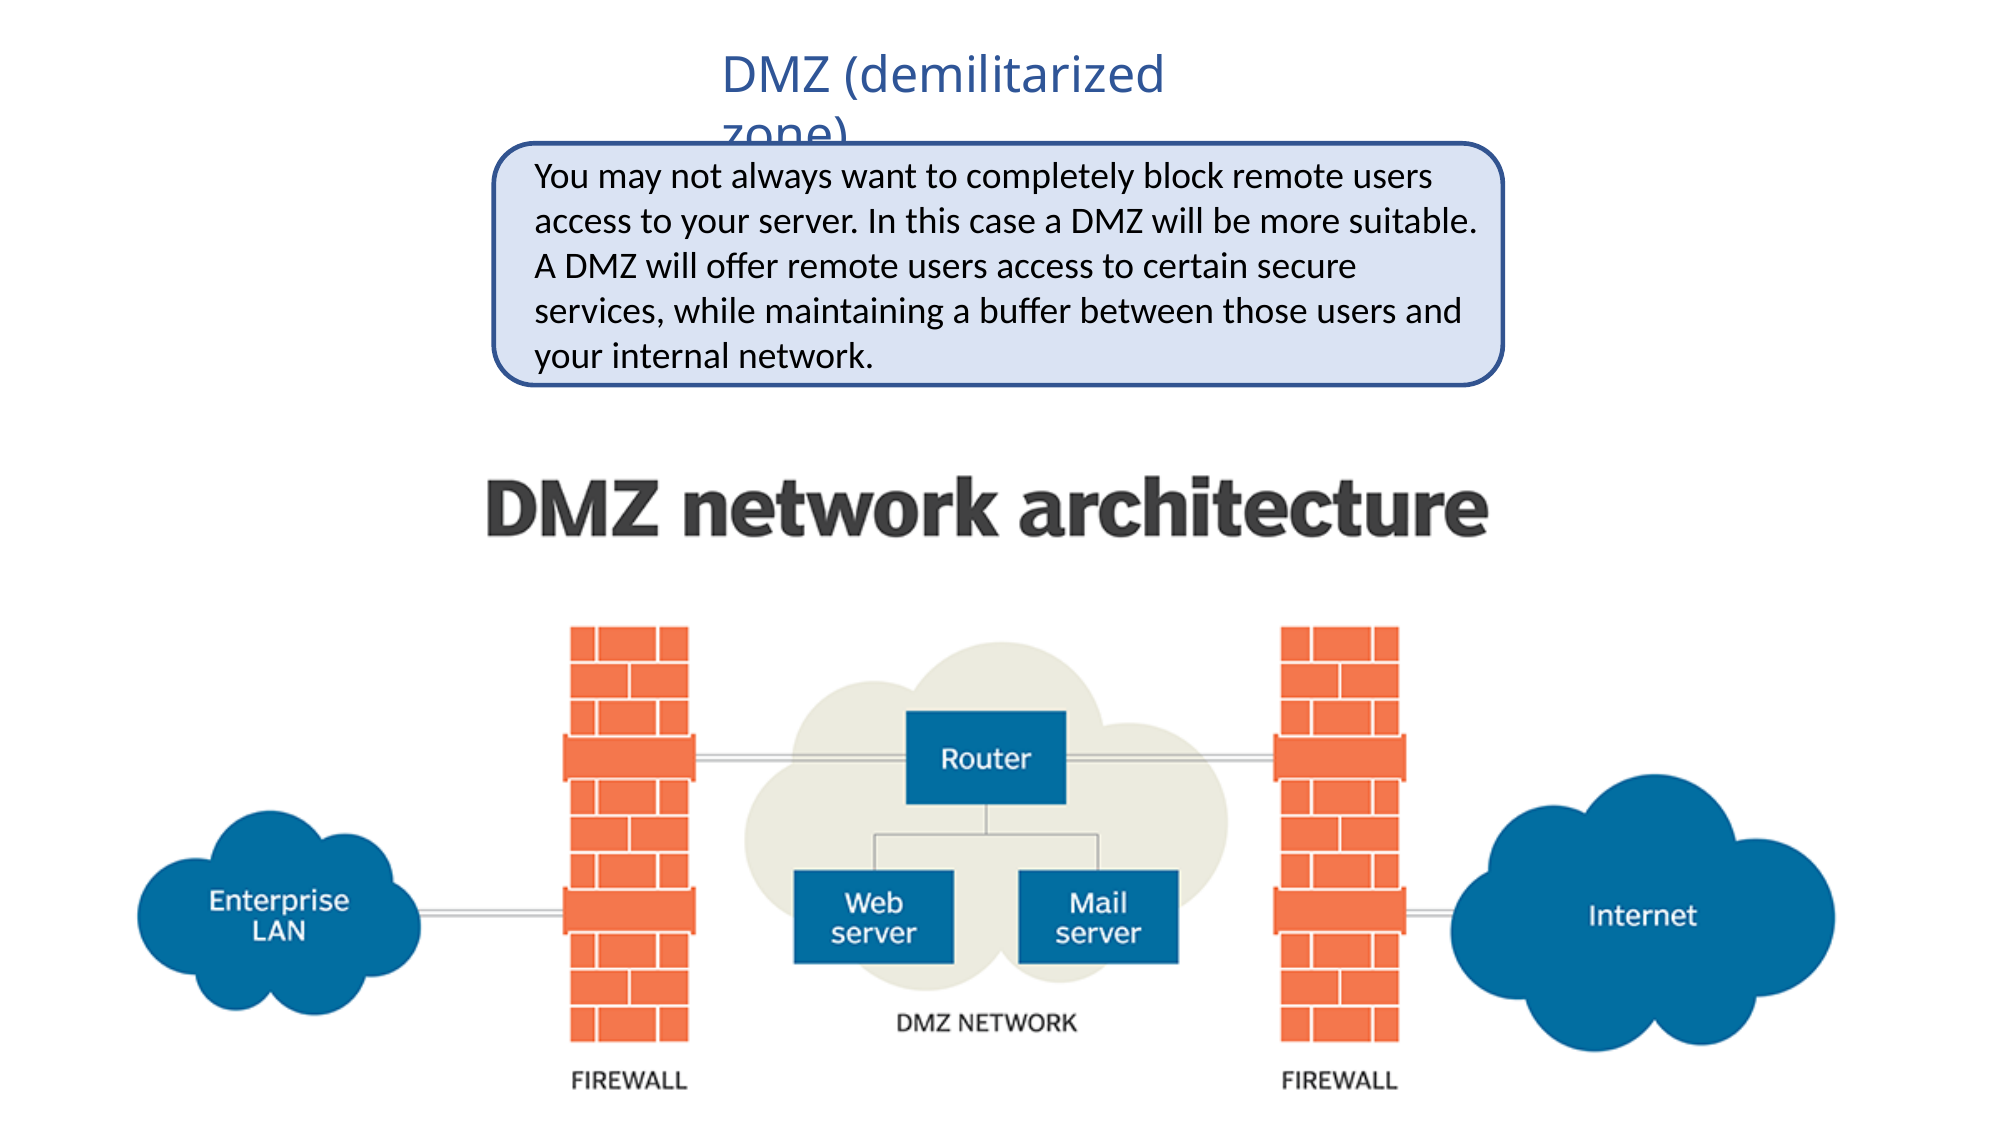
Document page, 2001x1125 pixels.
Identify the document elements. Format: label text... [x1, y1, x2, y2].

text_box You may not always want to completely block remote users access to your server. In this case a DMZ will be more suitable. A DMZ will offer remote users access to certain secure services, while maintaining a buffer between those users and your internal network. [519, 143, 1503, 401]
text_box DMZ (demilitarized zone) [706, 34, 1294, 142]
text_box [492, 145, 519, 384]
picture [79, 401, 1889, 1125]
